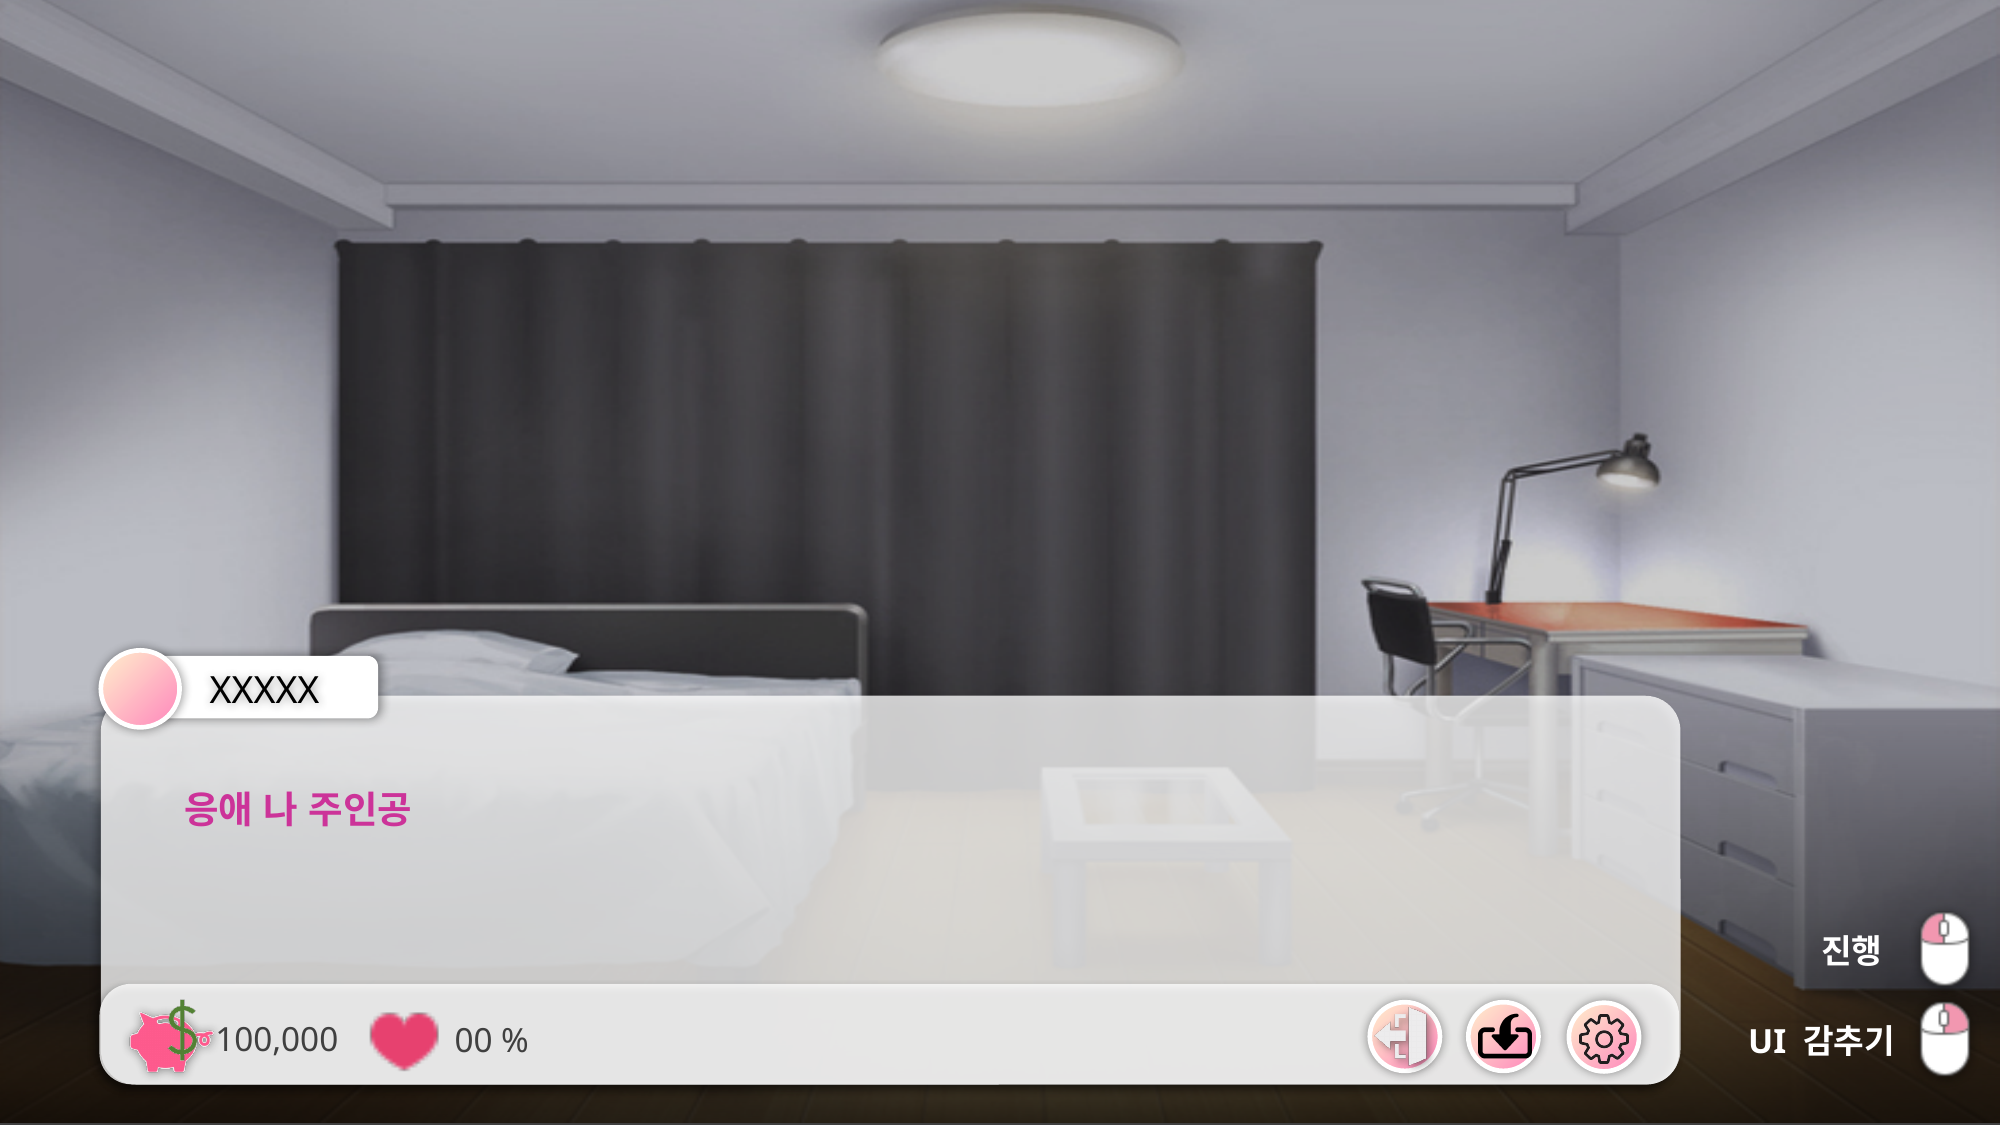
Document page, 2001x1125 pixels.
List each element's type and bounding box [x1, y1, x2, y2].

text_box [123, 996, 351, 1087]
text_box [100, 650, 379, 728]
text_box [1369, 1002, 1639, 1072]
picture [0, 0, 2000, 1123]
